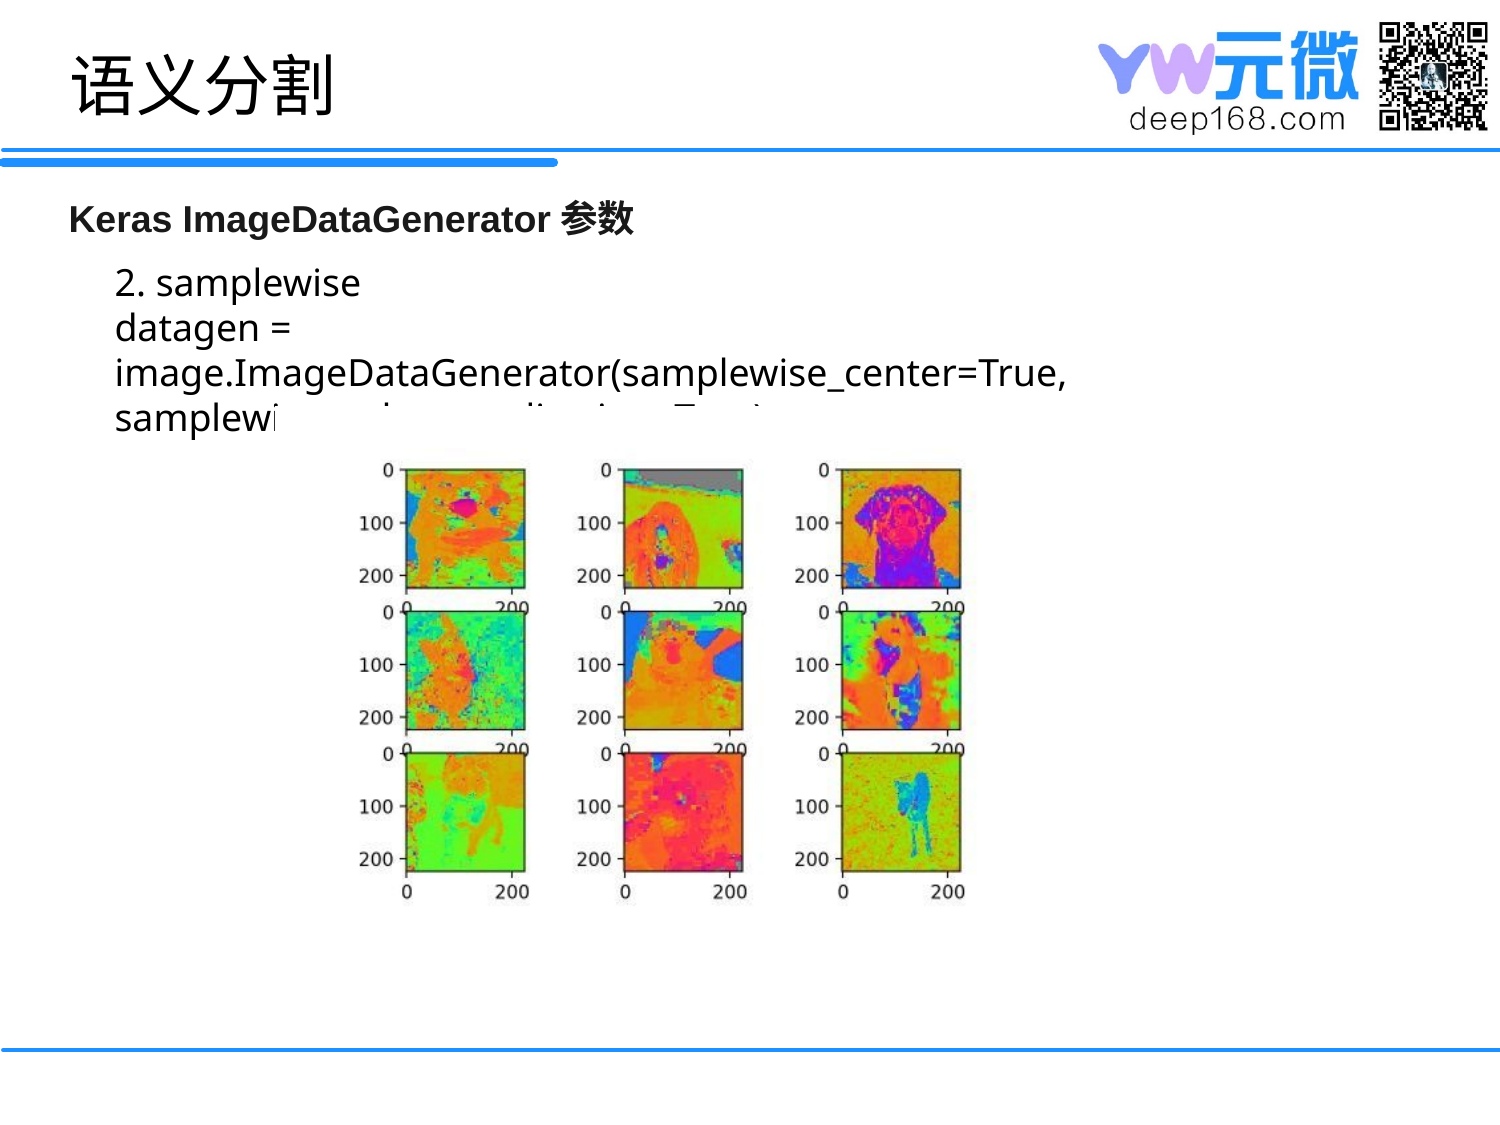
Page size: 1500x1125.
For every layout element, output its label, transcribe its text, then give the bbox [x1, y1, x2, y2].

picture [274, 406, 1072, 938]
text_box 2. samplewise datagen = image.ImageDataGenerator(samplewise_center=True, samplewise_std_normalization=True) [99, 251, 1242, 447]
text_box 语义分割 [55, 35, 352, 131]
text_box Keras ImageDataGenerator参数 [53, 187, 692, 248]
picture [1091, 13, 1496, 139]
